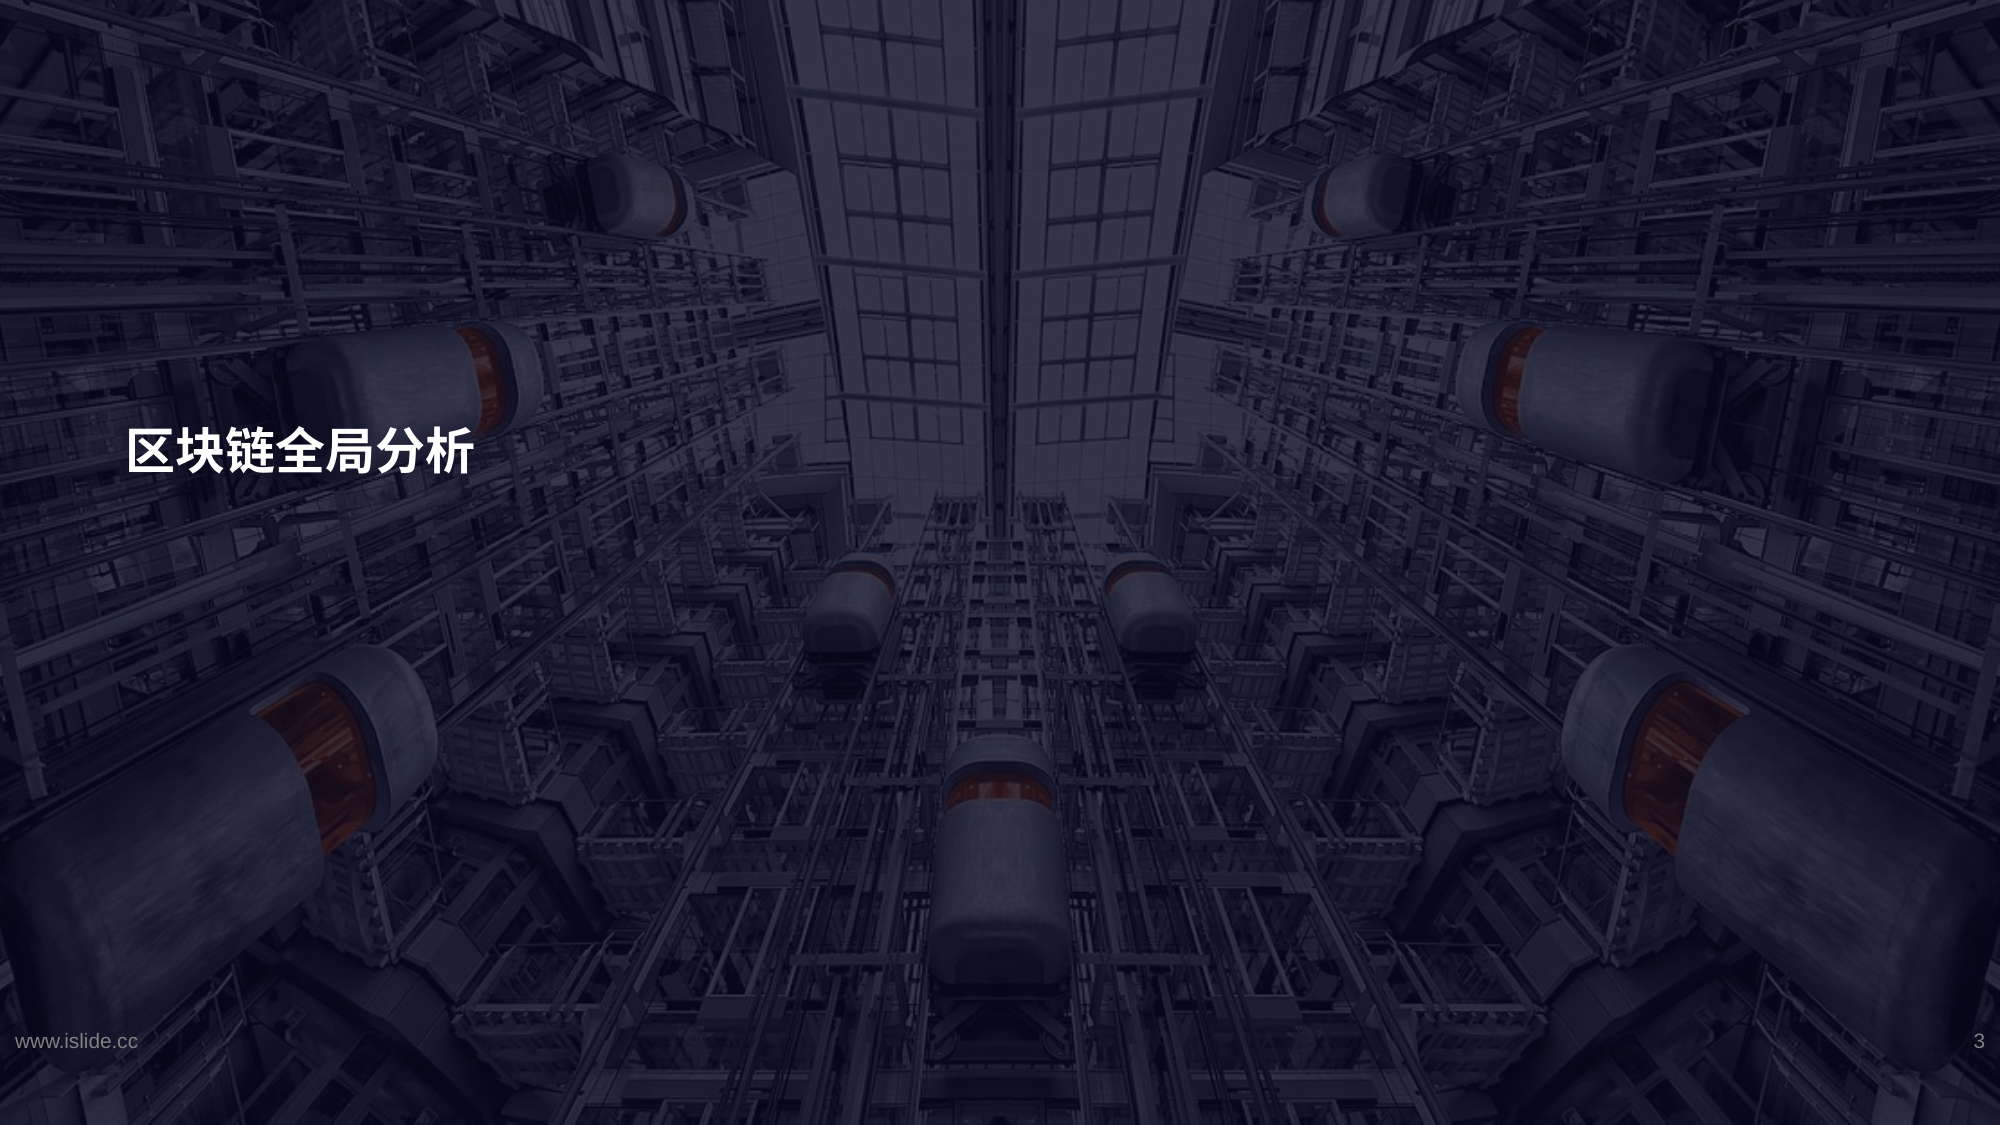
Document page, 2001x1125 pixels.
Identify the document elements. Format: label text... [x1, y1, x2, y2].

slide_number 3 [1522, 1023, 2000, 1058]
title 区块链全局分析 [110, 340, 1000, 488]
footer www.islide.cc [0, 1023, 680, 1058]
